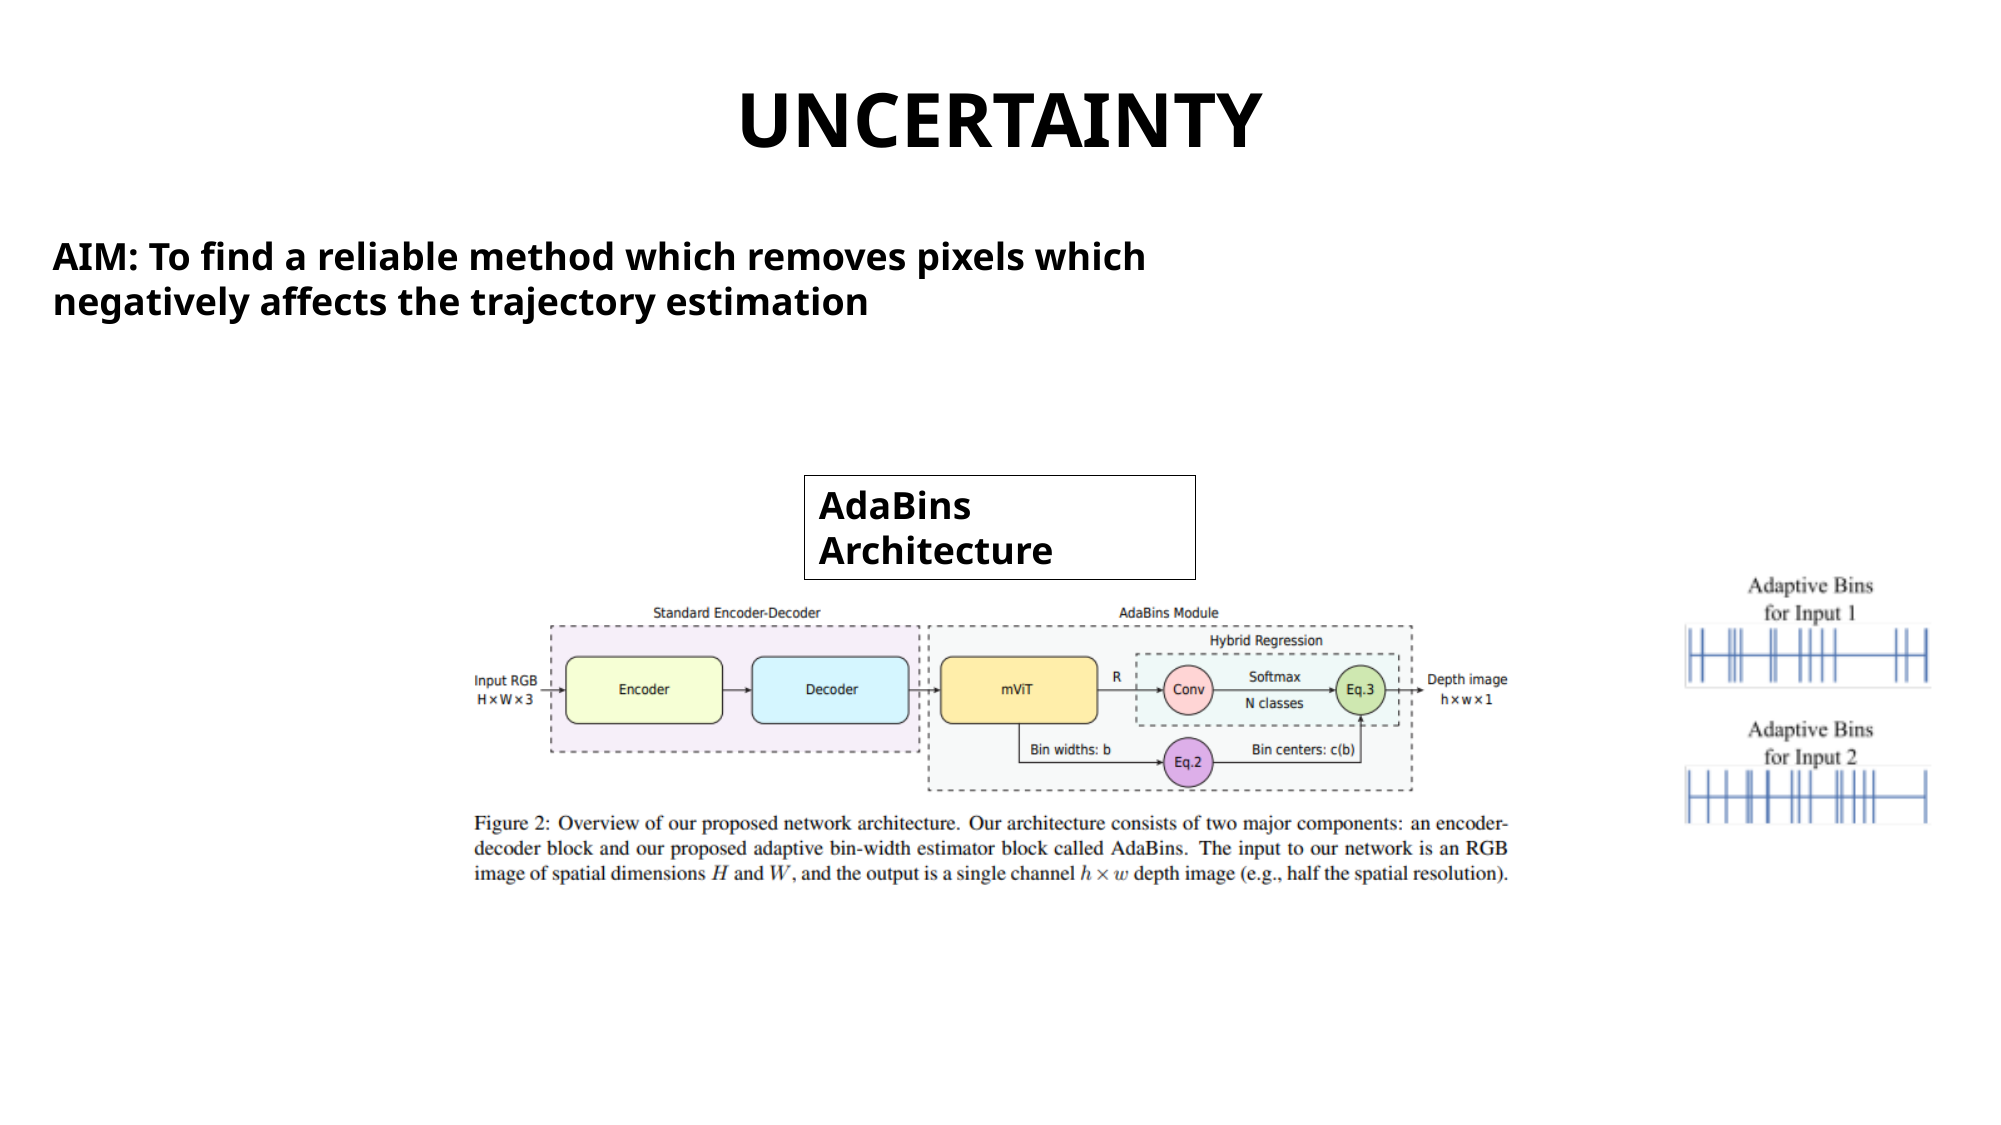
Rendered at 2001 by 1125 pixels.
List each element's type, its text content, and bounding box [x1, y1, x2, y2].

picture [459, 589, 1541, 900]
text_box AIM: To find a reliable method which removes pixels which negatively affects the trajectory estimation [37, 225, 1215, 331]
title uncertainty [37, 75, 1963, 179]
picture [1666, 562, 1945, 856]
text_box AdaBins Architecture [804, 475, 1196, 580]
